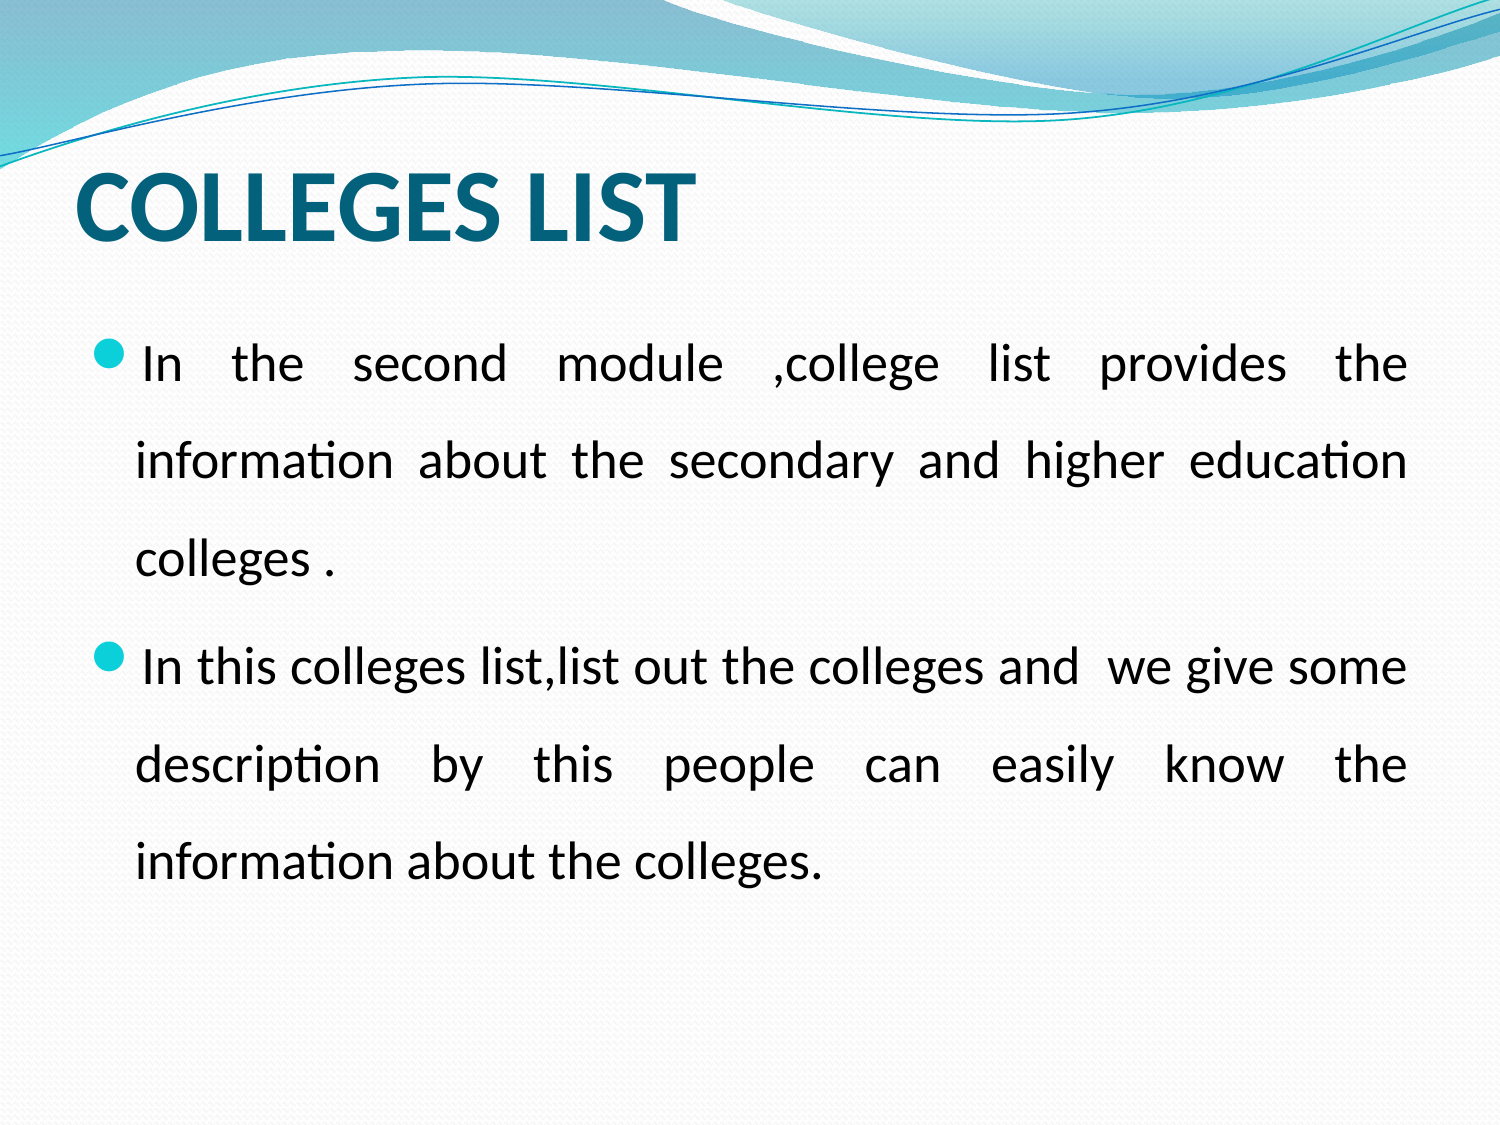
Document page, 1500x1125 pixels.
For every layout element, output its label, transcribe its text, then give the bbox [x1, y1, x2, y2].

title COLLEGES LIST [75, 115, 1425, 263]
list In the second module ,college list provides the information about the secondary and higher education colleges . In this colleges list,list out the colleges and we give some description by this people can easily know the information about the colleges. [75, 287, 1425, 1038]
